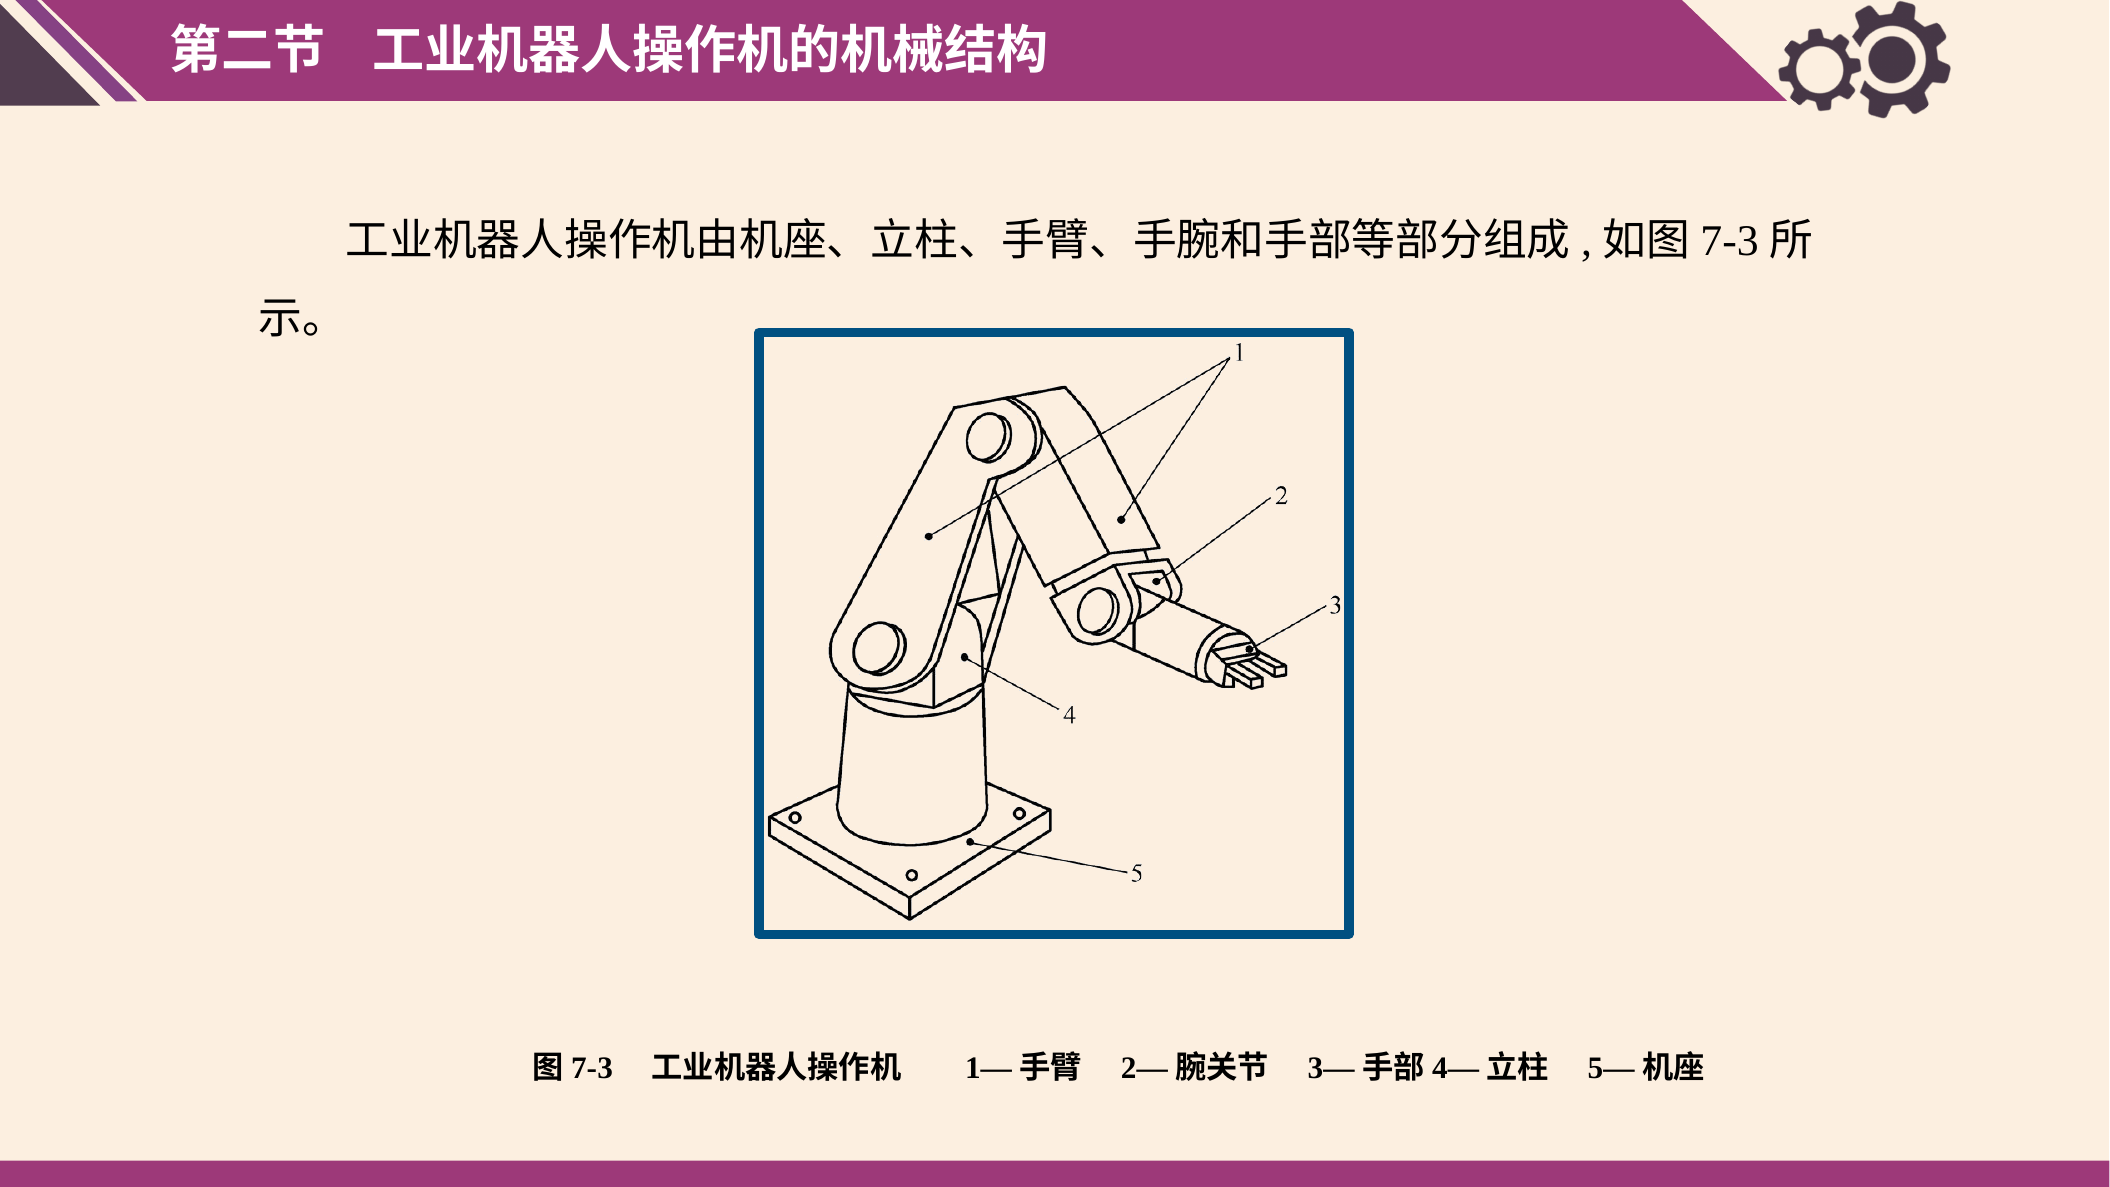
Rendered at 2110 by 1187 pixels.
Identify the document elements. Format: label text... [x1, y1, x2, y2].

text_box [0, 1160, 2110, 1187]
text_box 第二节 工业机器人操作机的机械结构 [153, 8, 1460, 87]
text_box 工业机器人操作机由机座、立柱、手臂、手腕和手部等部分组成,如图7-3所示。 [242, 177, 1866, 351]
text_box [13, 0, 140, 103]
picture [763, 336, 1345, 930]
text_box [0, 2, 103, 107]
text_box [40, 0, 1790, 103]
text_box 图7-3 工业机器人操作机 1—手臂 2—腕关节 3—手部4—立柱 5—机座 [516, 1020, 1763, 1093]
picture [1793, 0, 1942, 139]
